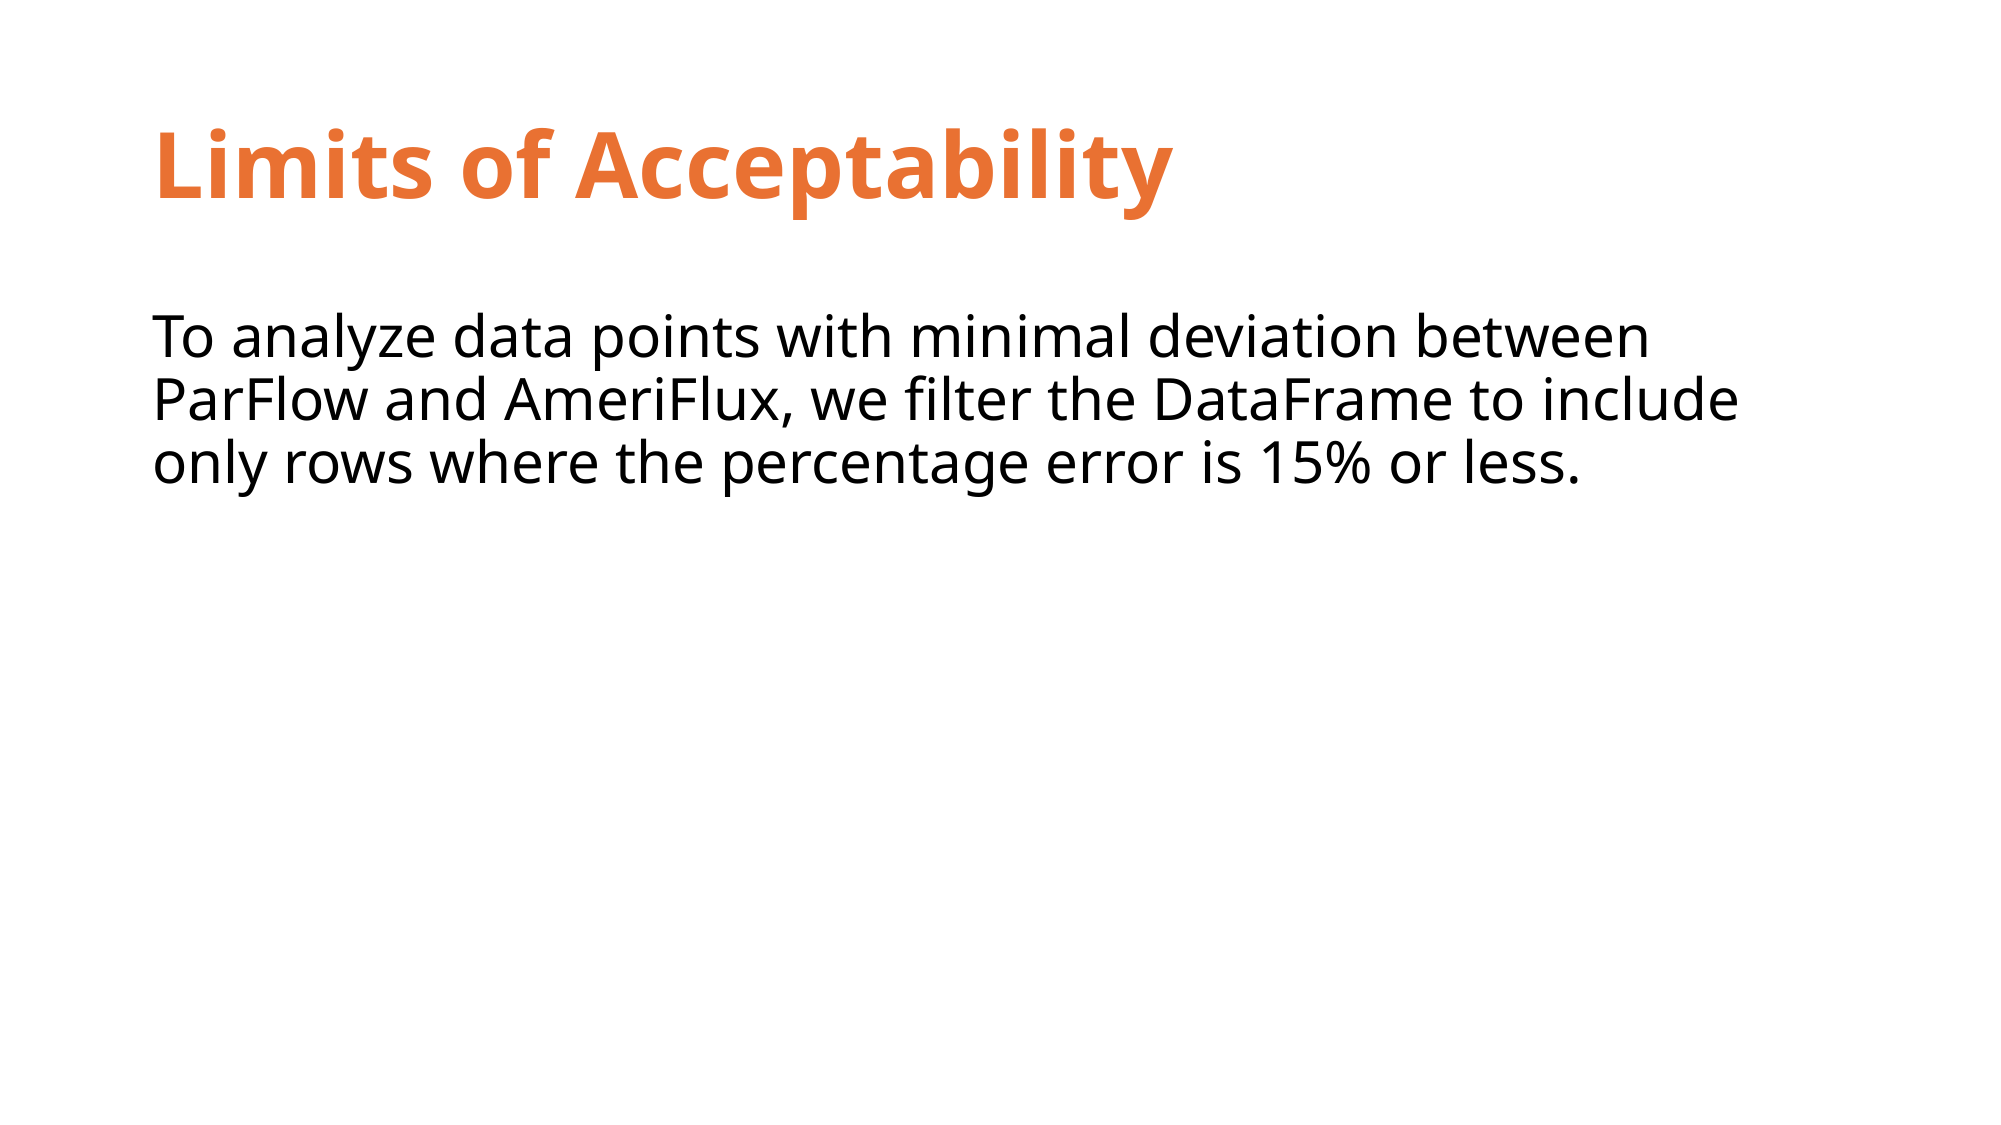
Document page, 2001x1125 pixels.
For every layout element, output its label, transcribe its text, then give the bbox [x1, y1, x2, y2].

list To analyze data points with minimal deviation between ParFlow and AmeriFlux, we filter the DataFrame to include only rows where the percentage error is 15% or less. [137, 299, 1863, 1014]
title Limits of Acceptability [137, 59, 1863, 278]
